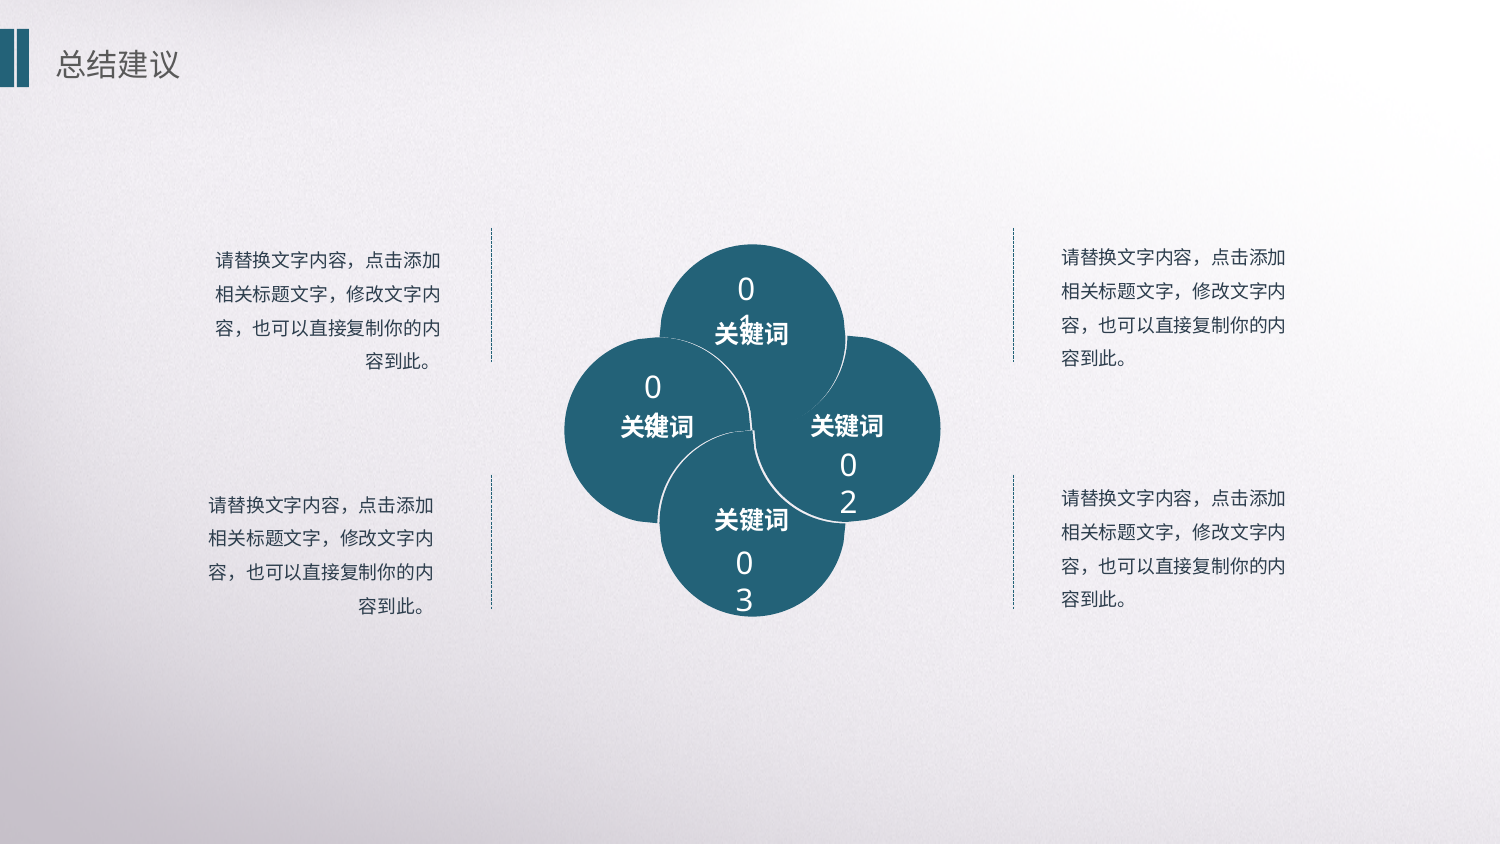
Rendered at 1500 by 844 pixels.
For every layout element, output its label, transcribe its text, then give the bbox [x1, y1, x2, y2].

text_box 关键词 [563, 336, 752, 525]
text_box 关键词 [658, 243, 847, 429]
text_box 请替换文字内容，点击添加相关标题文字，修改文字内容，也可以直接复制你的内容到此。 [183, 230, 456, 380]
text_box [16, 28, 30, 88]
text_box 02 [824, 437, 885, 528]
text_box 请替换文字内容，点击添加相关标题文字，修改文字内容，也可以直接复制你的内容到此。 [1046, 468, 1318, 618]
text_box 03 [720, 535, 781, 626]
text_box 01 [722, 261, 783, 352]
text_box [0, 28, 15, 88]
text_box 总结建议 [40, 37, 412, 91]
text_box 关键词 [753, 334, 942, 519]
picture [0, 0, 1500, 844]
text_box 请替换文字内容，点击添加相关标题文字，修改文字内容，也可以直接复制你的内容到此。 [1046, 227, 1318, 377]
text_box 请替换文字内容，点击添加相关标题文字，修改文字内容，也可以直接复制你的内容到此。 [176, 474, 449, 625]
text_box 04 [629, 359, 690, 450]
text_box 关键词 [658, 429, 847, 614]
